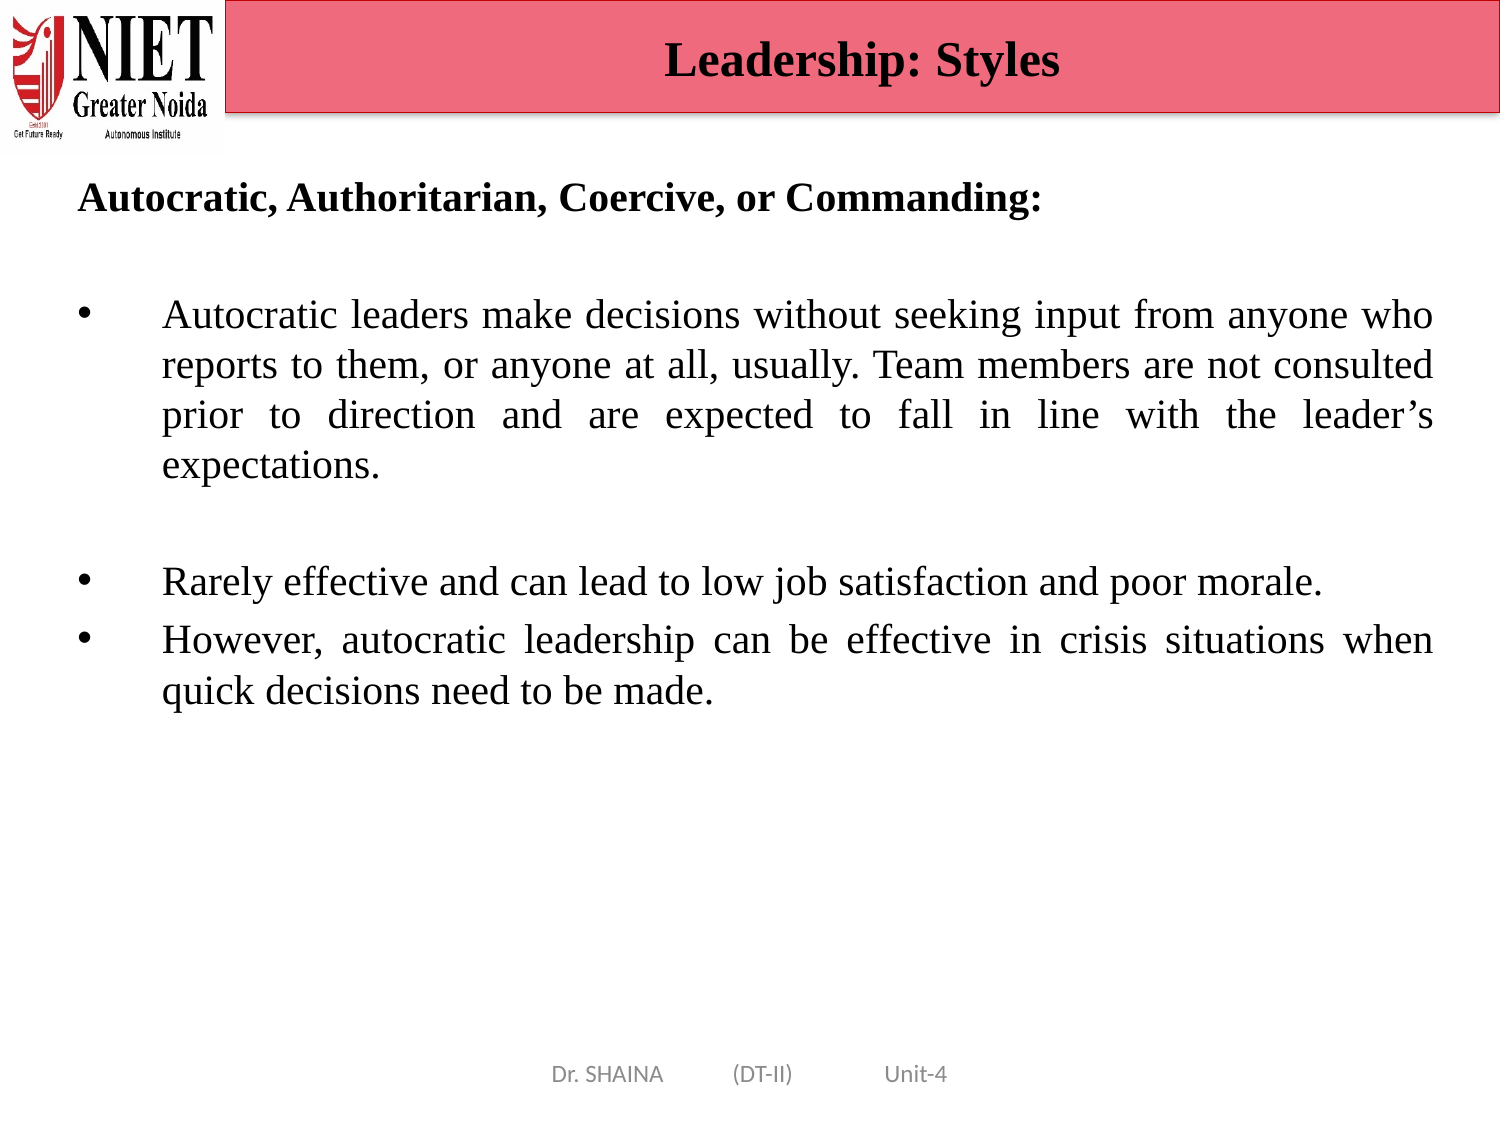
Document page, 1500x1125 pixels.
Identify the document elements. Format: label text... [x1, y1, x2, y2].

picture [0, 0, 226, 156]
text_box Leadership: Styles [226, 0, 1500, 113]
list Autocratic, Authoritarian, Coercive, or Commanding: Autocratic leaders make decisions without seeking input from anyone who reports to them, or anyone at all, usually. Team members are not consulted prior to direction and are expected to fall in line with the leader’s expectations. Rarely effective and can lead to low job satisfaction and poor morale. However, autocratic leadership can be effective in crisis situations when quick decisions need to be made. [62, 162, 1450, 1025]
footer Dr. SHAINA (DT-II) Unit-4 [512, 1042, 988, 1103]
